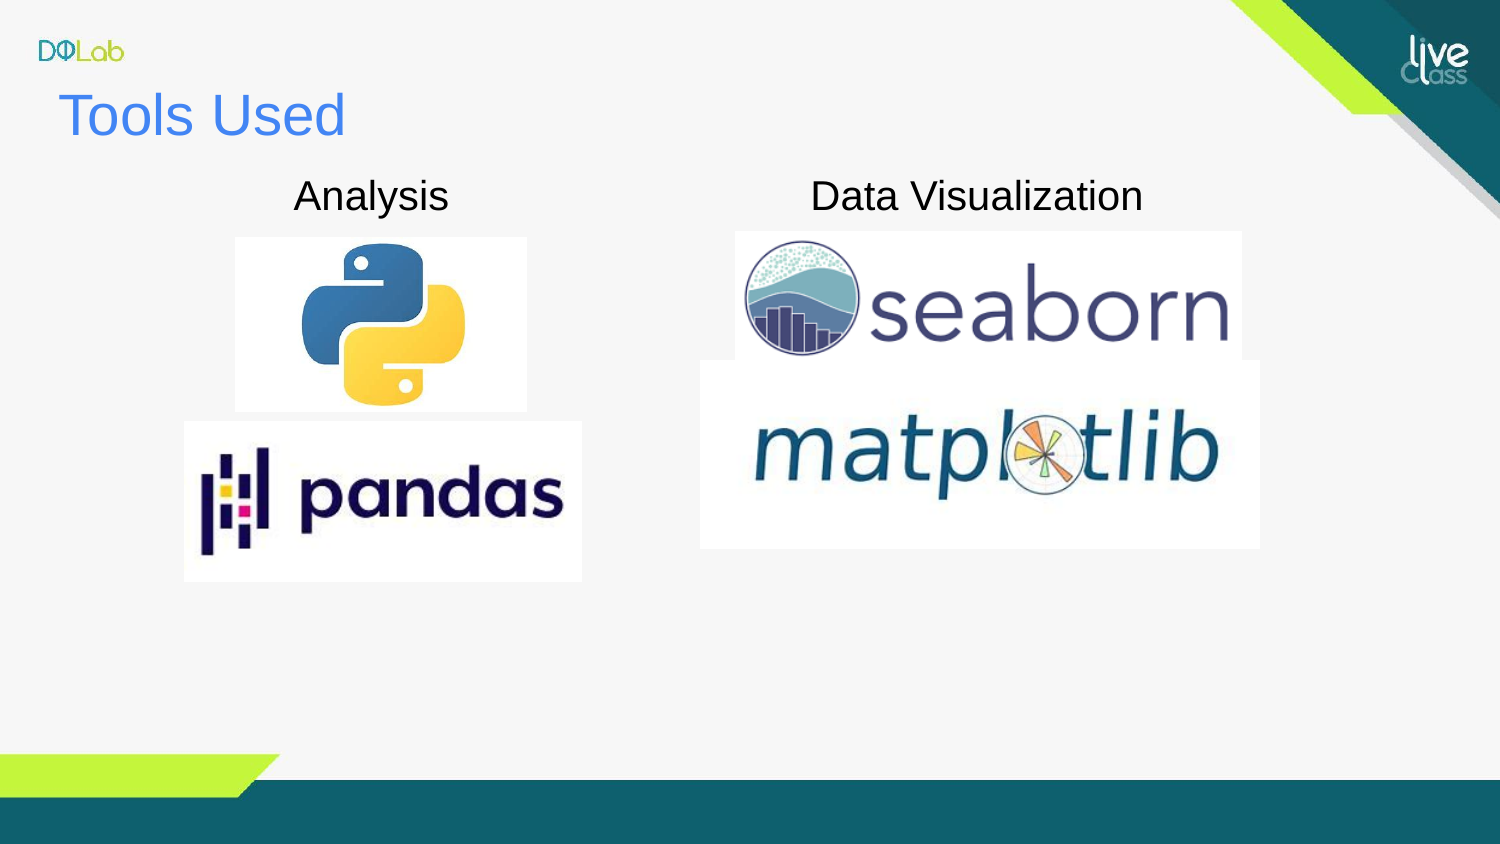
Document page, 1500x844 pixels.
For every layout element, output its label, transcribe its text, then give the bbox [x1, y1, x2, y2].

text_box Analysis [278, 161, 482, 226]
picture [0, 0, 1500, 844]
text_box Tools Used [43, 69, 401, 155]
text_box Data Visualization [795, 161, 1242, 226]
